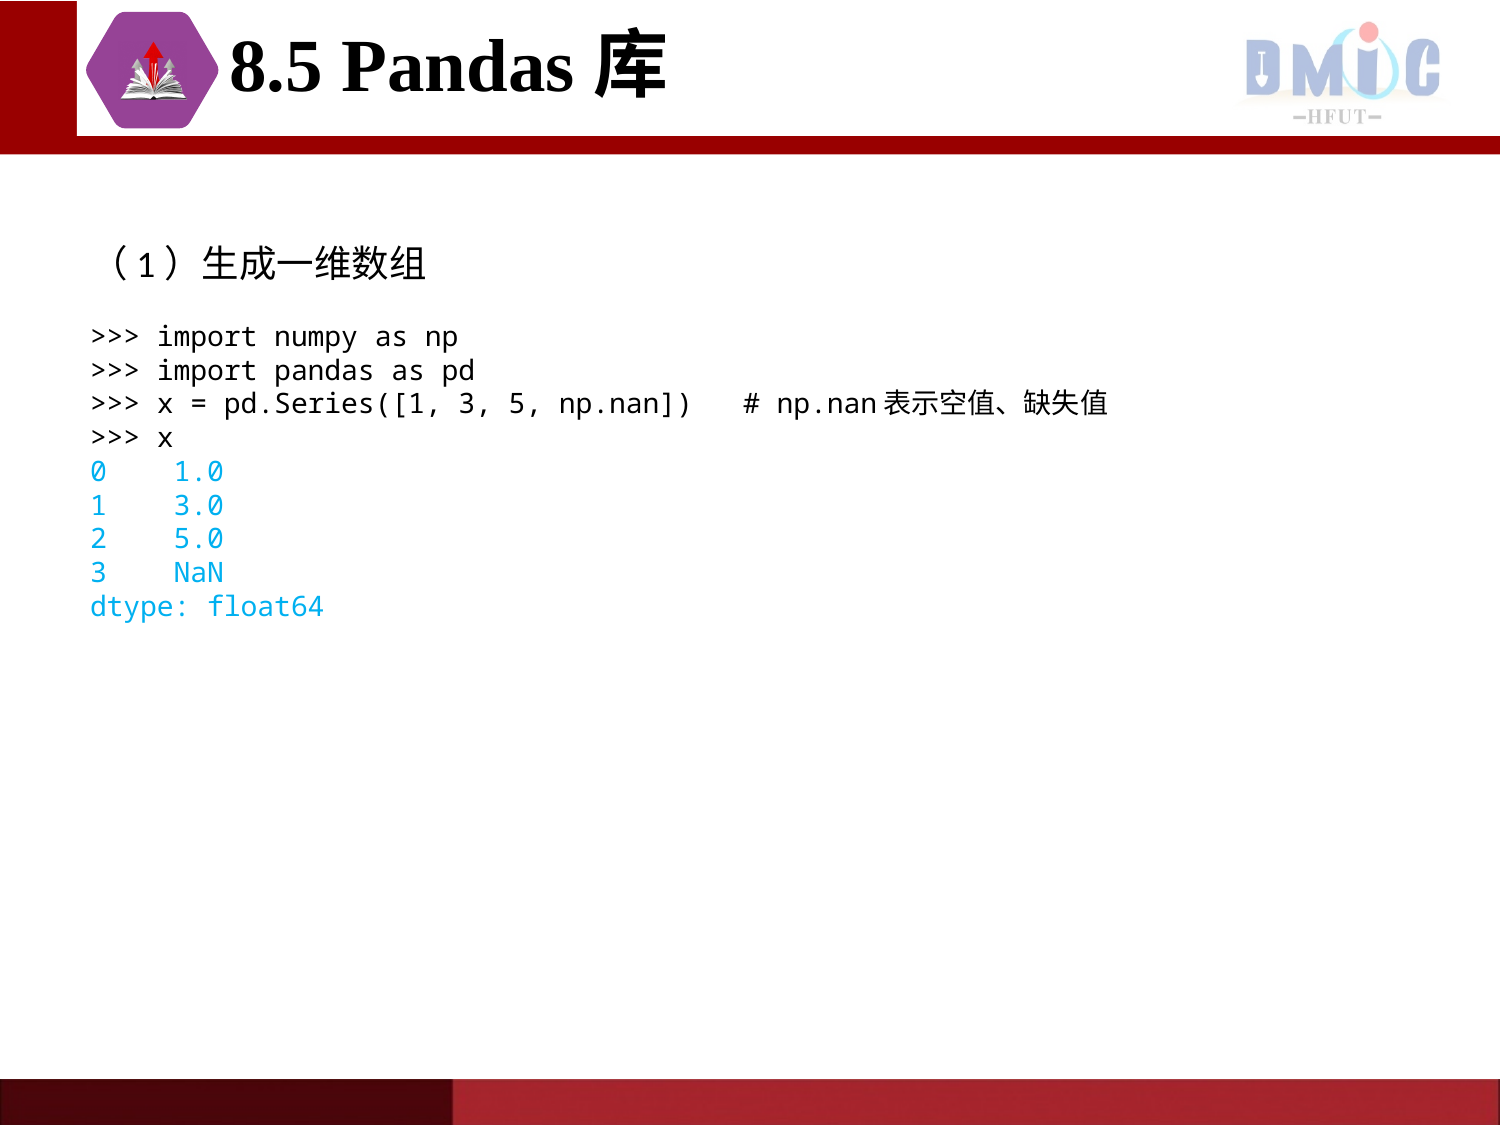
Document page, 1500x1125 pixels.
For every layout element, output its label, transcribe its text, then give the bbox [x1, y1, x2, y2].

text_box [0, 8, 1046, 129]
picture [0, 1079, 1500, 1125]
list （1）生成一维数组 >>> import numpy as np >>> import pandas as pd >>> x = pd.Series([1, 3, 5, np.nan]) # np.nan表示空值、缺失值 >>> x 0 1.0 1 3.0 2 5.0 3 NaN dtype: float64 [74, 231, 1426, 1000]
